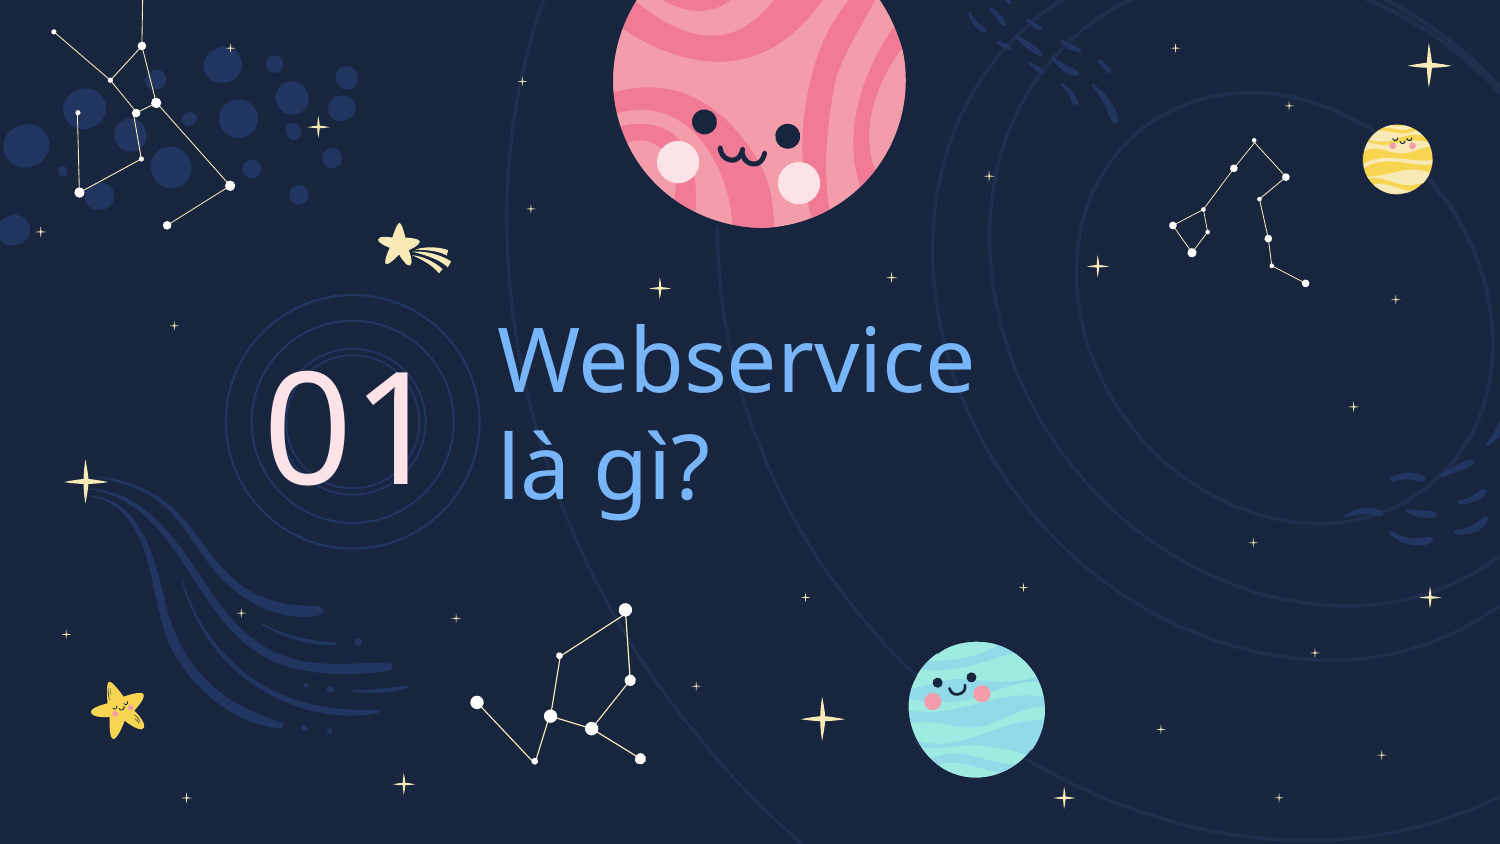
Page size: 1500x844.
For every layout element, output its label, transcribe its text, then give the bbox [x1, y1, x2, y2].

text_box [488, 590, 673, 778]
text_box [800, 696, 845, 741]
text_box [896, 640, 1046, 781]
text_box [225, 294, 481, 550]
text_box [1169, 142, 1298, 300]
text_box [1086, 255, 1109, 278]
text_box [50, 0, 237, 230]
text_box [307, 115, 330, 138]
title Webservice là gì? [485, 341, 1231, 480]
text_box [596, 0, 925, 232]
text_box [377, 222, 452, 274]
text_box [649, 277, 672, 300]
